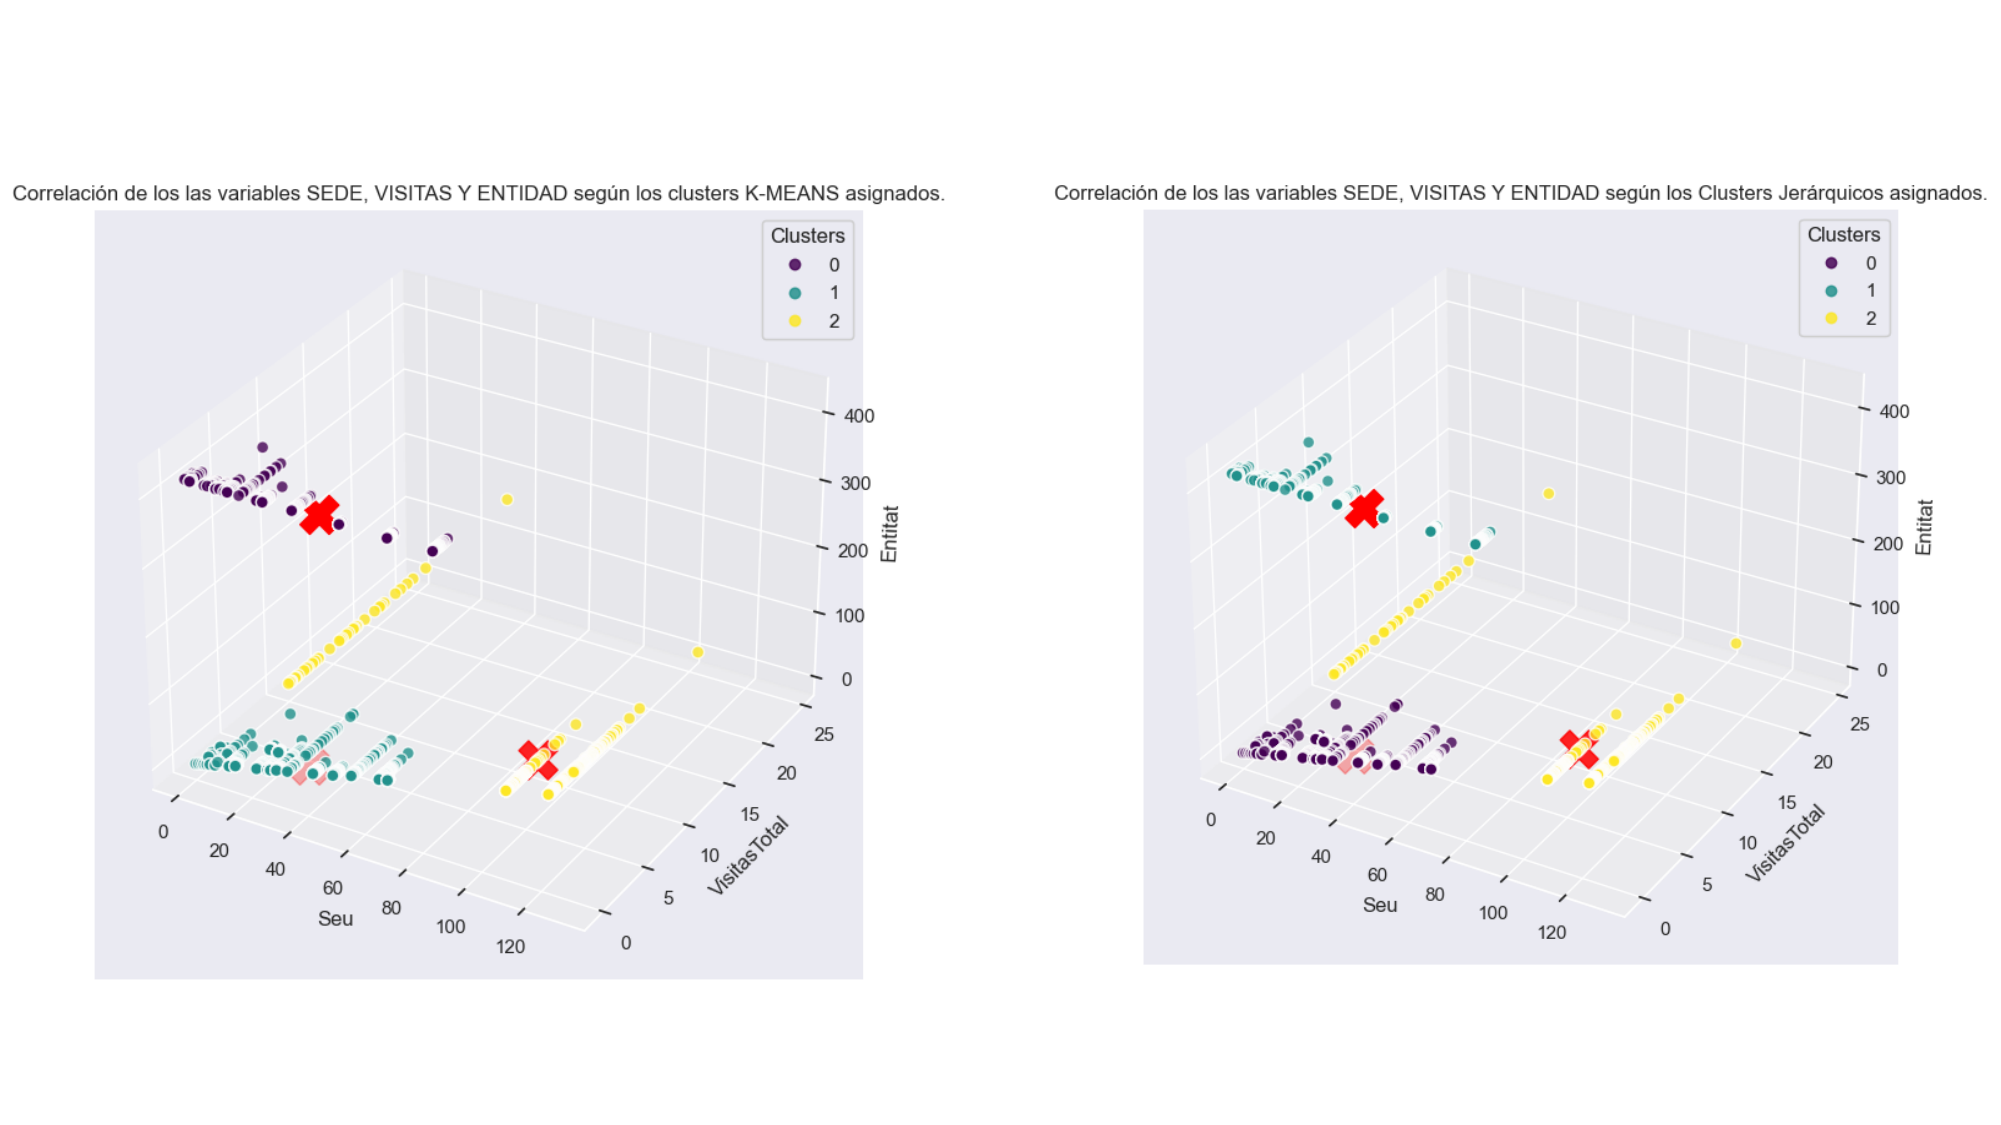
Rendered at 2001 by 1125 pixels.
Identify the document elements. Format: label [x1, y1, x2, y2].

picture [0, 173, 958, 992]
picture [1042, 173, 2000, 977]
